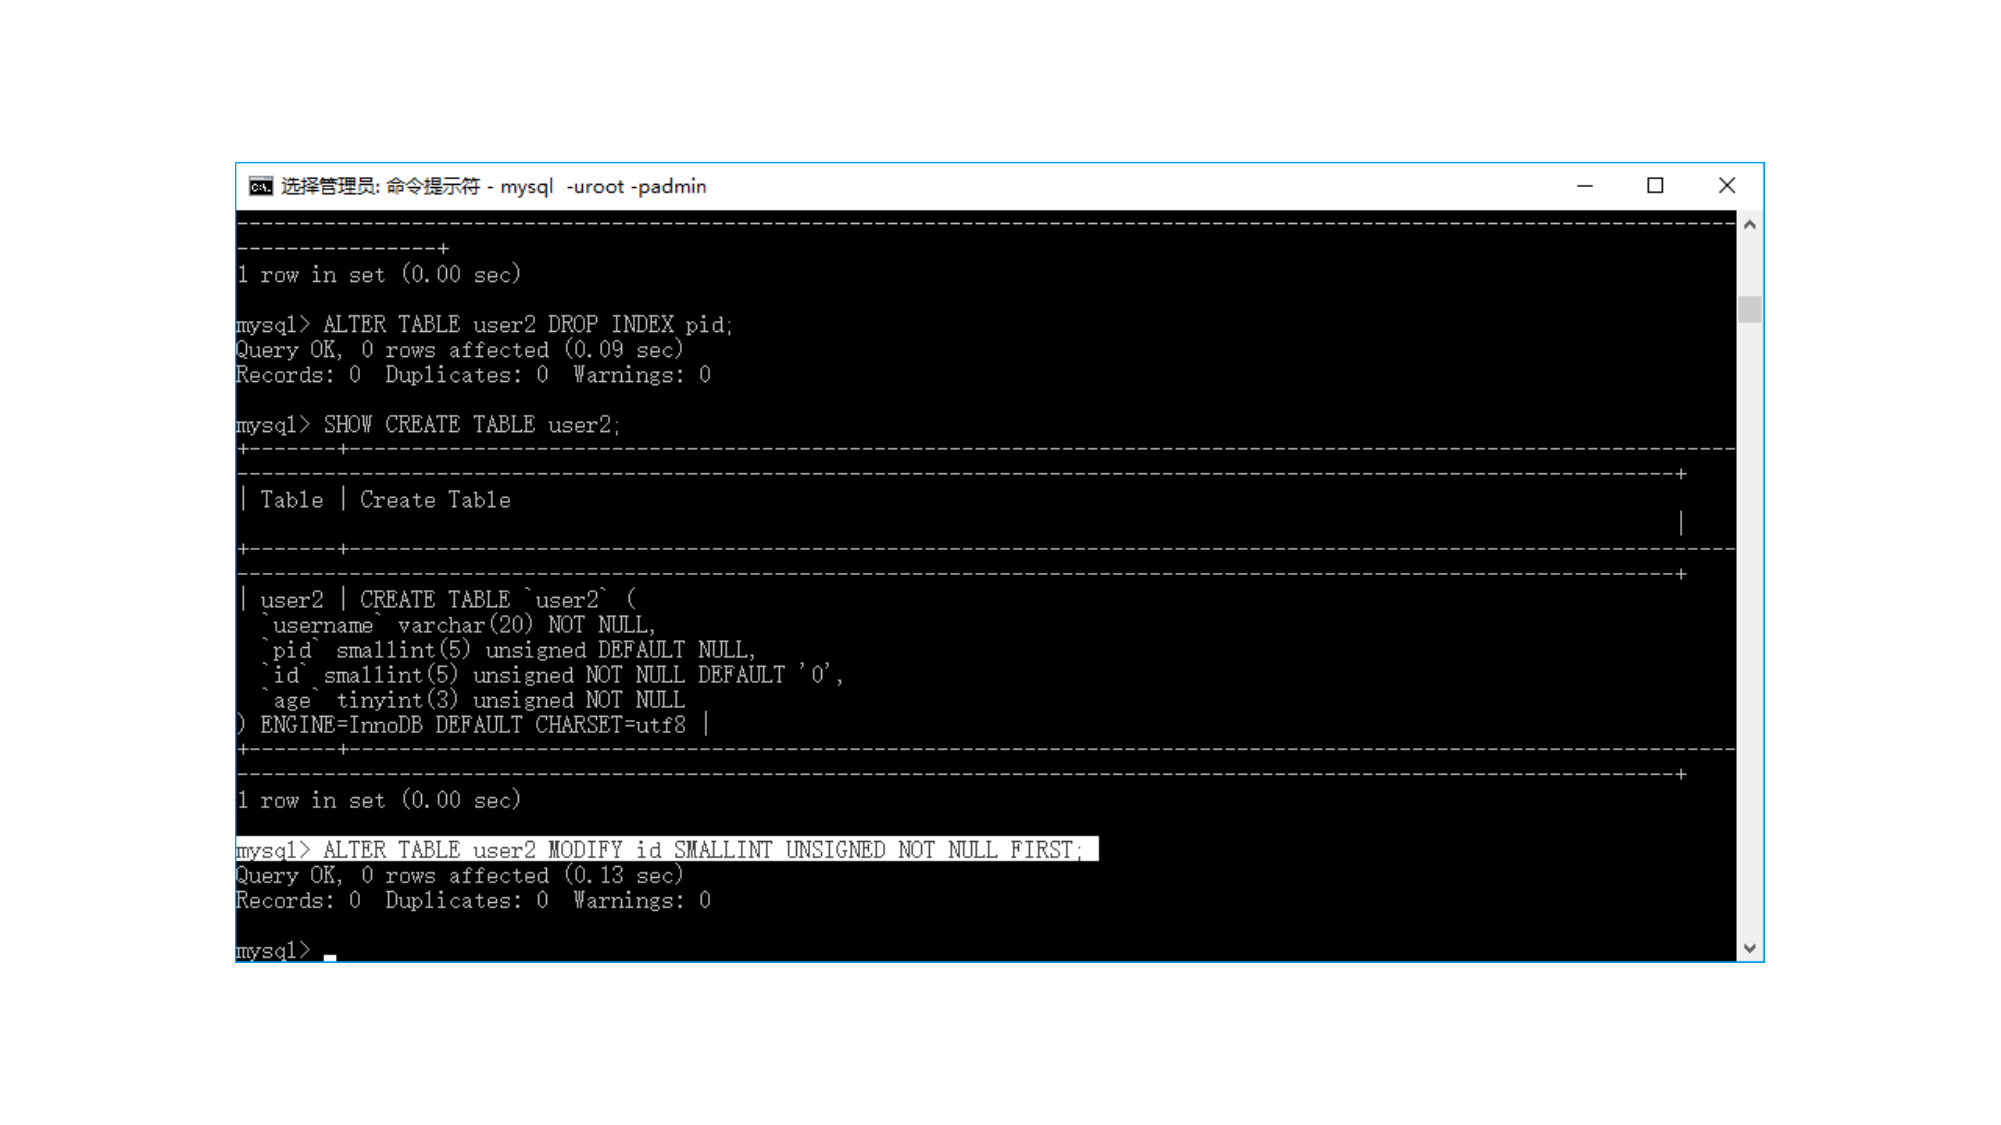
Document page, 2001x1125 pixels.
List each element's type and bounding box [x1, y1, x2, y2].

picture [235, 162, 1765, 963]
